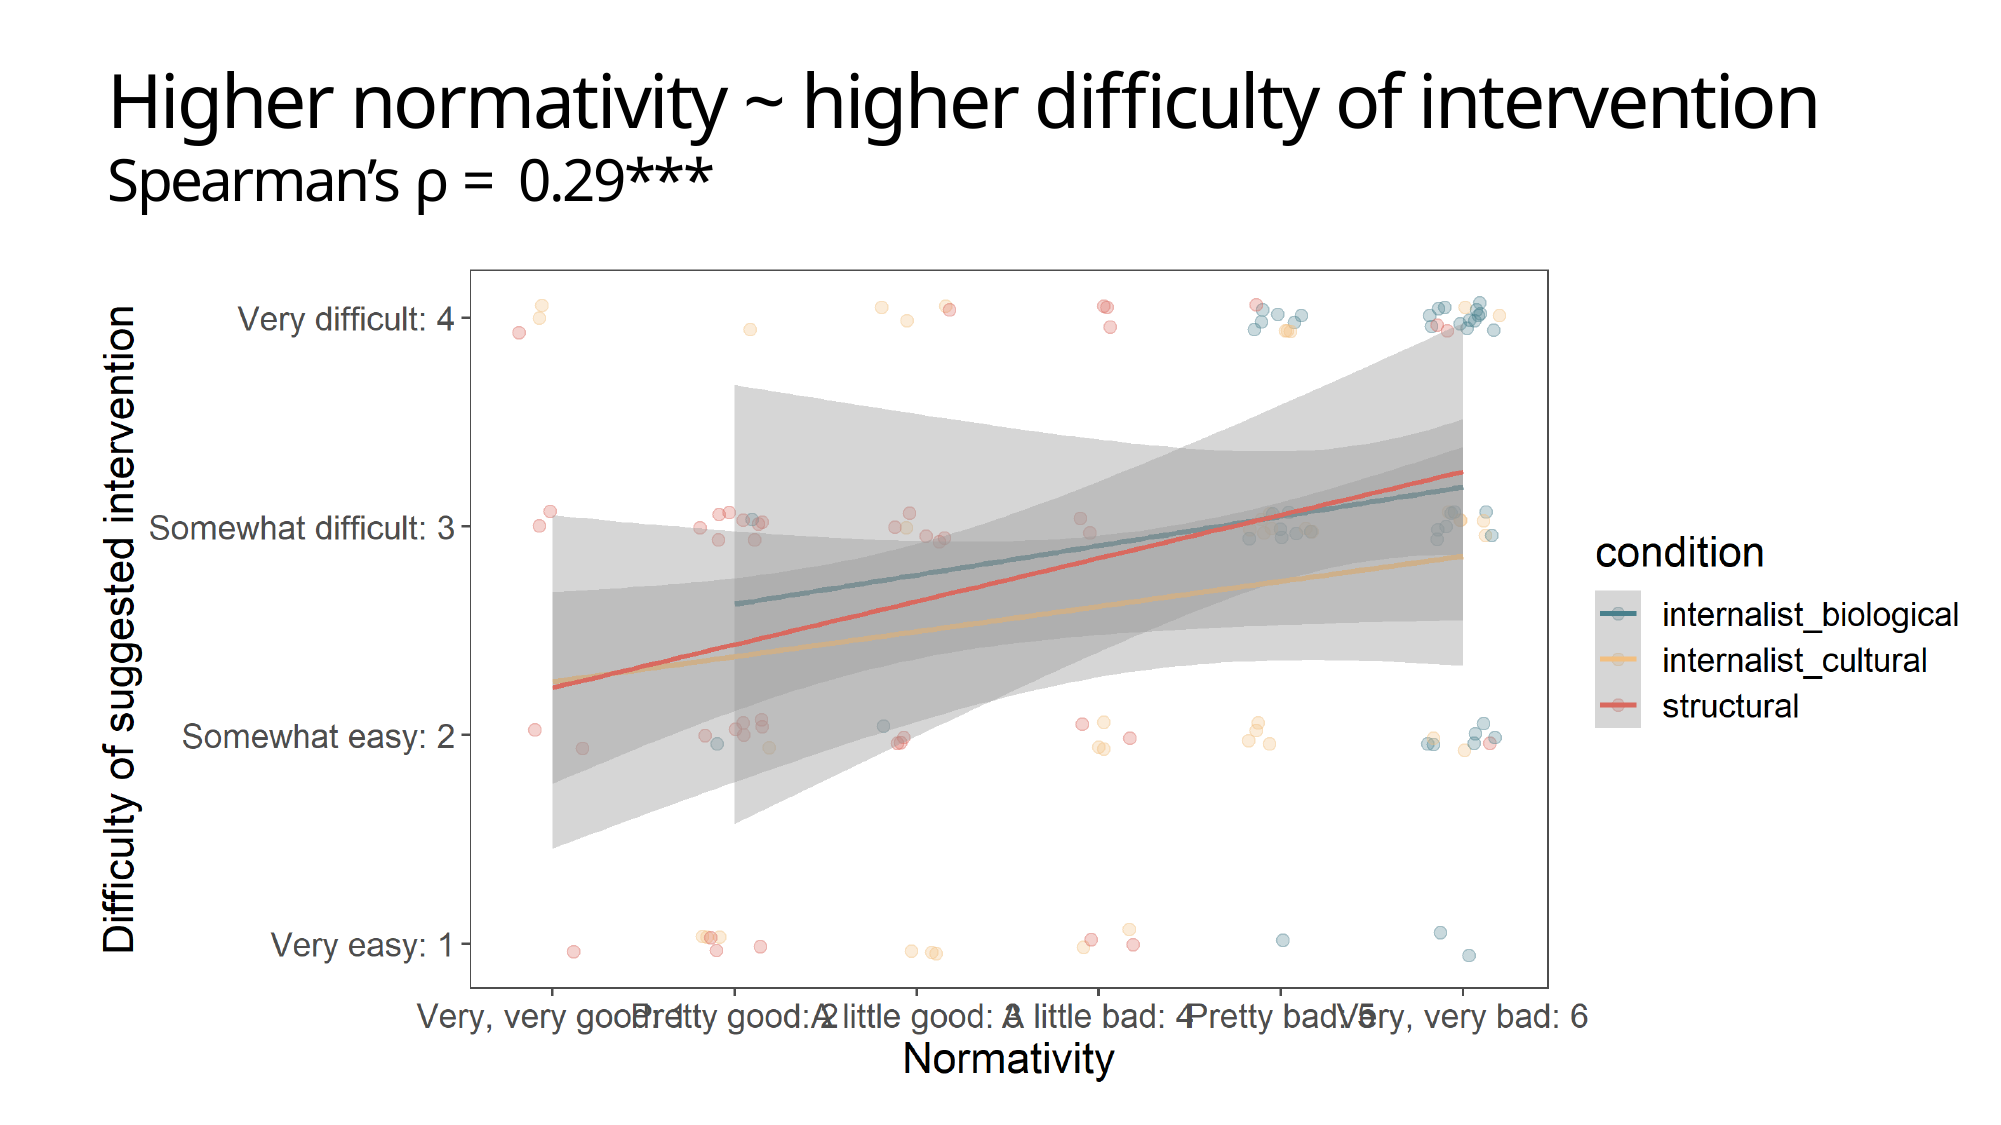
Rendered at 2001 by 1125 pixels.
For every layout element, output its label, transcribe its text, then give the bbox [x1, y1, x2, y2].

picture [86, 254, 1991, 1097]
text_box Higher normativity ~ higher difficulty of intervention Spearman’s ρ = 0.29*** [92, 29, 2000, 238]
